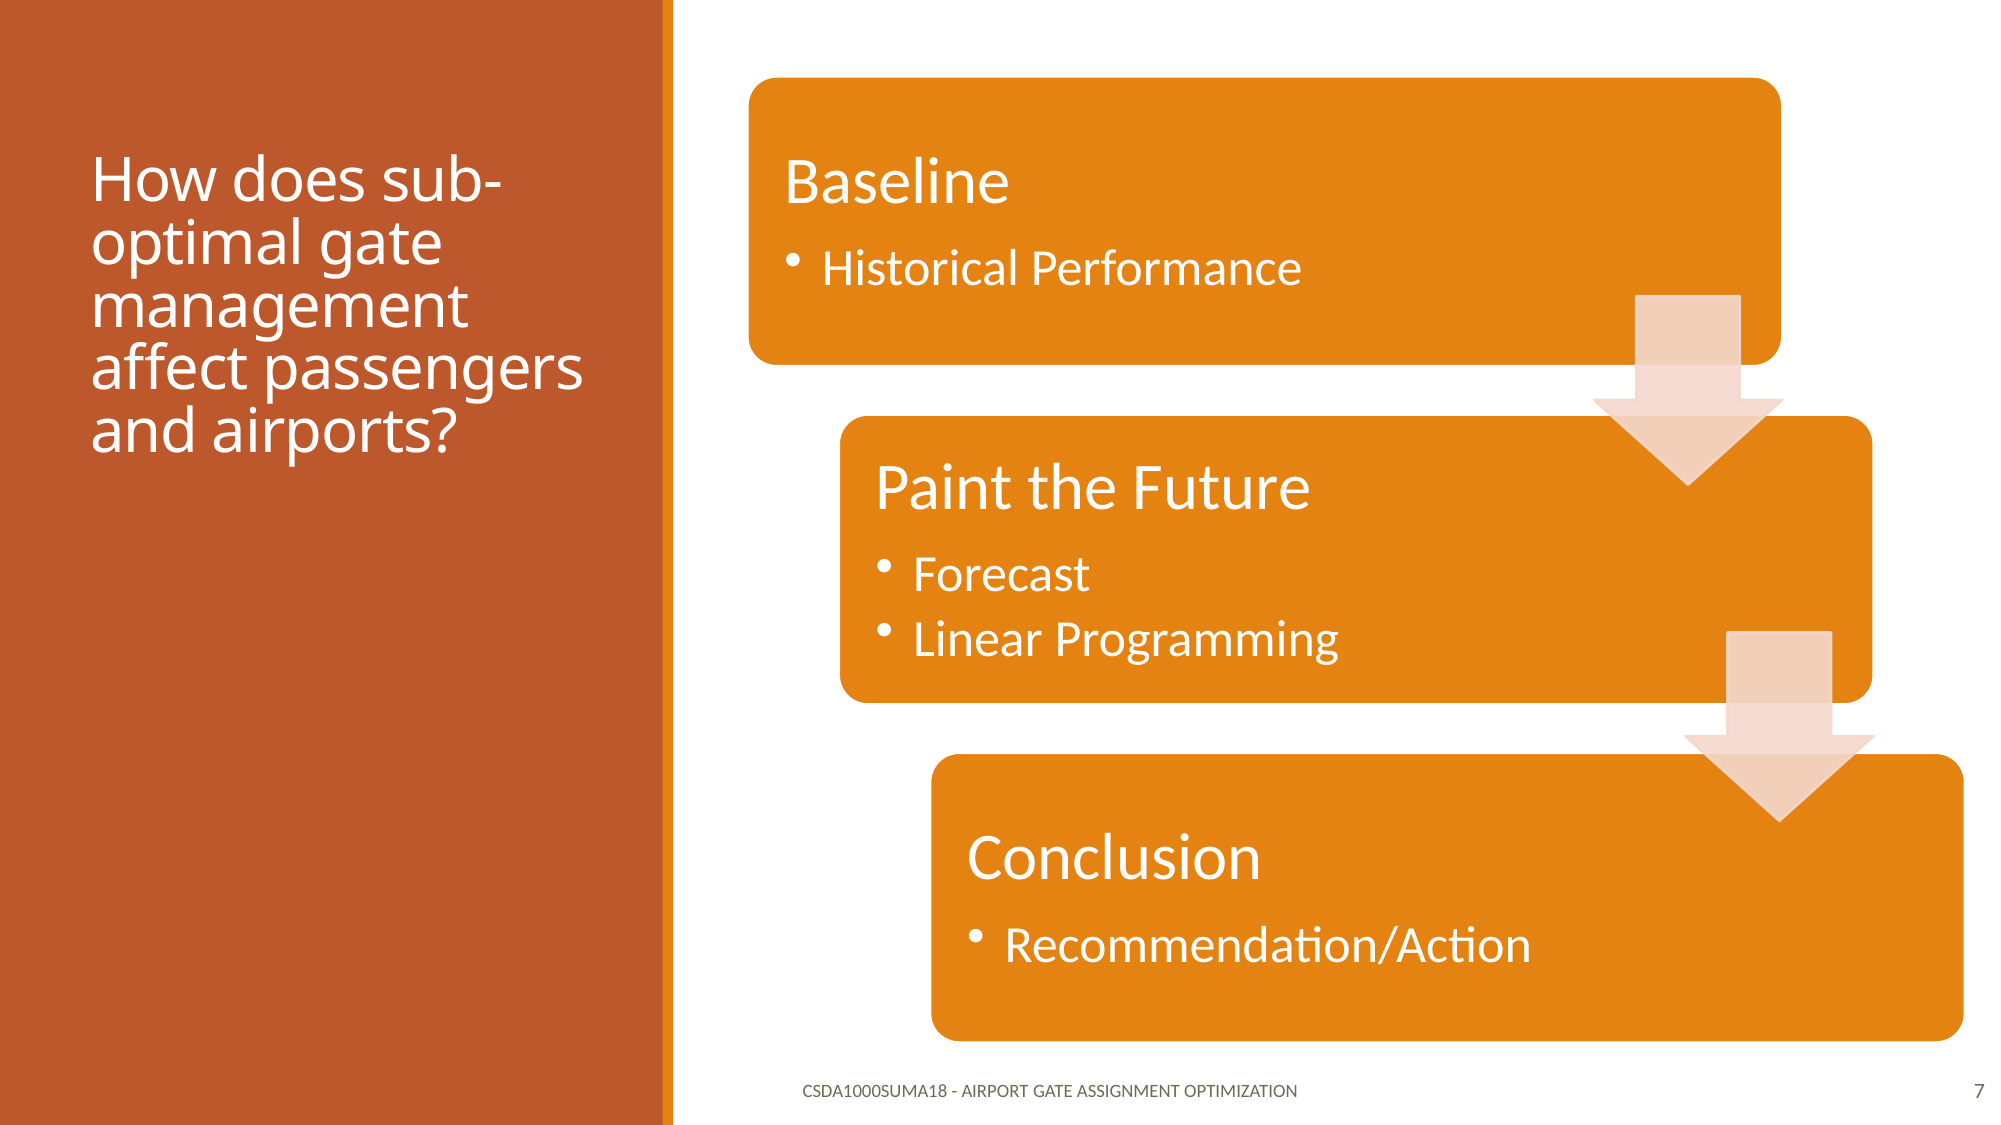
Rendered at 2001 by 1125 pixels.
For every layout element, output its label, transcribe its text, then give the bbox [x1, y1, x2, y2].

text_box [746, 75, 1966, 1044]
footer CSDA1000SUMA18 - Airport Gate Assignment Optimization [787, 1059, 1550, 1120]
title How does sub-optimal gate management affect passengers and airports? [75, 97, 600, 473]
slide_number 7 [1784, 1059, 2000, 1120]
